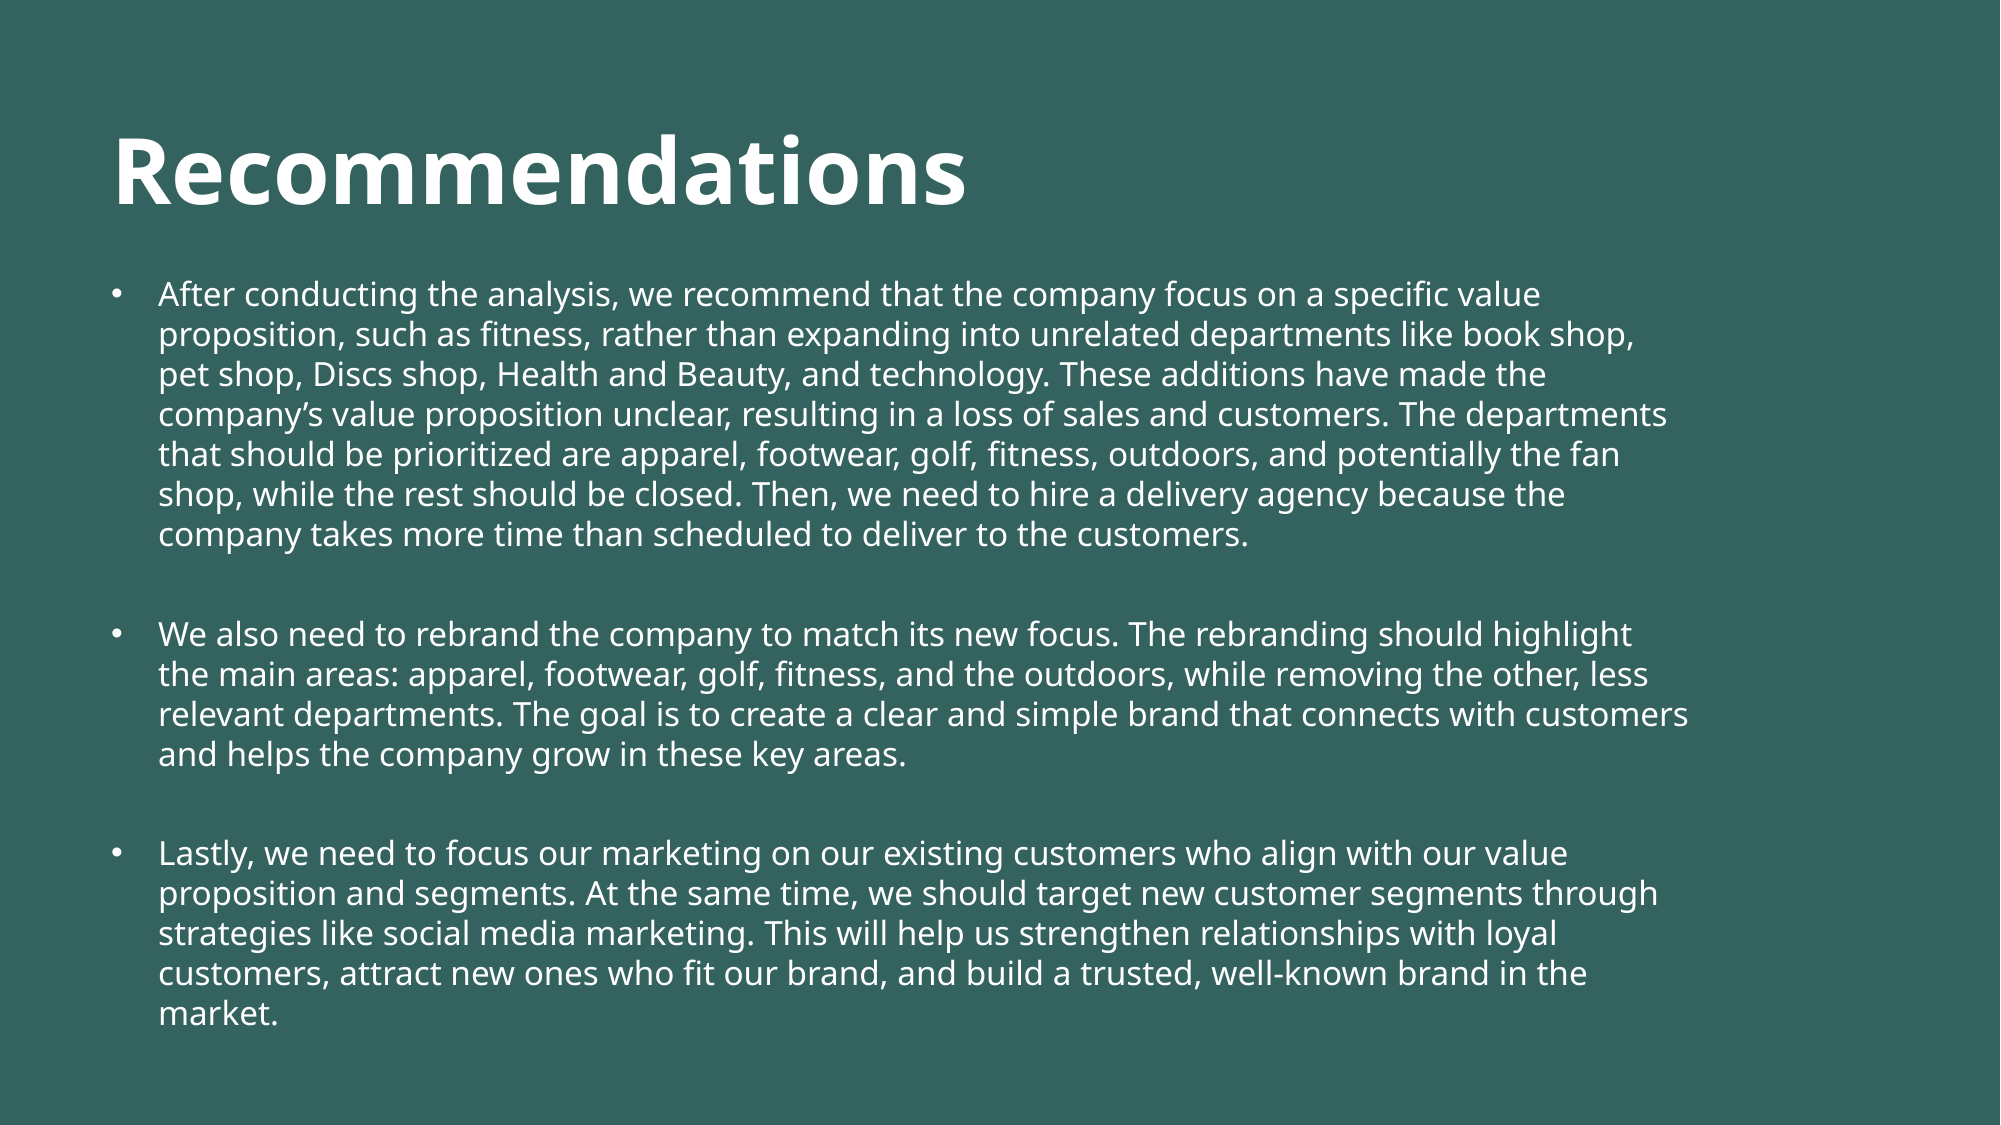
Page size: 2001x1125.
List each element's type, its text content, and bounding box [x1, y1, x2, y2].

title Recommendations [96, 83, 1822, 267]
text_box After conducting the analysis, we recommend that the company focus on a specific value proposition, such as fitness, rather than expanding into unrelated departments like book shop, pet shop, Discs shop, Health and Beauty, and technology. These additions have made the company’s value proposition unclear, resulting in a loss of sales and customers. The departments that should be prioritized are apparel, footwear, golf, fitness, outdoors, and potentially the fan shop, while the rest should be closed. Then, we need to hire a delivery agency because the company takes more time than scheduled to deliver to the customers. We also need to rebrand the company to match its new focus. The rebranding should highlight the main areas: apparel, footwear, golf, fitness, and the outdoors, while removing the other, less relevant departments. The goal is to create a clear and simple brand that connects with customers and helps the company grow in these key areas. Lastly, we need to focus our marketing on our existing customers who align with our value proposition and segments. At the same time, we should target new customer segments through strategies like social media marketing. This will help us strengthen relationships with loyal customers, attract new ones who fit our brand, and build a trusted, well-known brand in the market. [96, 266, 1709, 1040]
